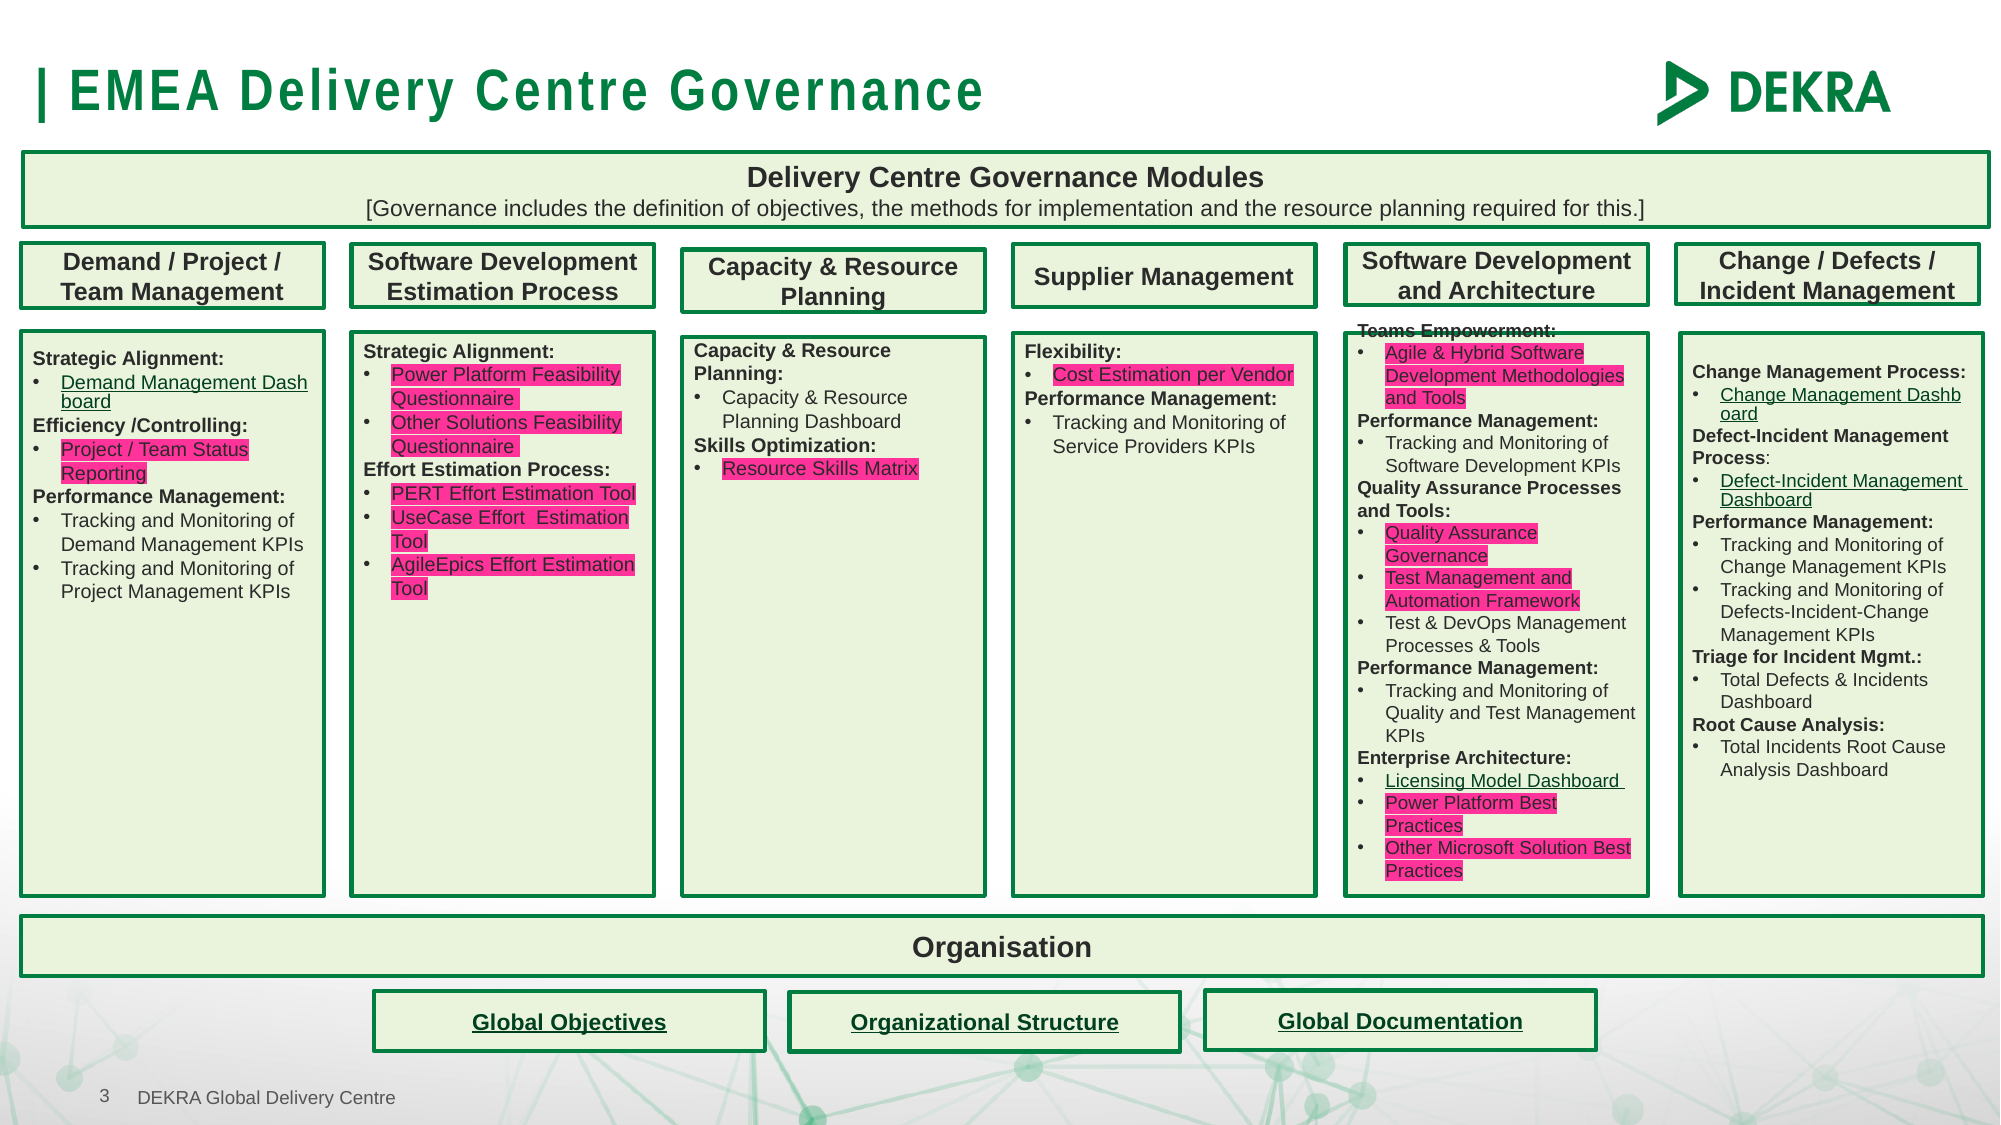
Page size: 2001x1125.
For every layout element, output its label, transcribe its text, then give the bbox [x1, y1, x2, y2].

text_box Flexibility: Cost Estimation per Vendor Performance Management: Tracking and Monitoring of Service Providers KPIs [1011, 331, 1318, 898]
text_box Software Development and Architecture [1343, 242, 1650, 307]
text_box Global Objectives [372, 989, 767, 1053]
text_box Supplier Management [1011, 242, 1318, 309]
text_box Strategic Alignment: Power Platform Feasibility Questionnaire Other Solutions Feasibility Questionnaire Effort Estimation Process: PERT Effort Estimation Tool UseCase Effort Estimation Tool AgileEpics Effort Estimation Tool [349, 330, 656, 898]
title | EMEA Delivery Centre Governance [20, 51, 1633, 140]
text_box Capacity & Resource Planning [680, 247, 987, 314]
text_box Change Management Process: Change Management Dashboard Defect-Incident Management Process: Defect-Incident Management Dashboard Performance Management: Tracking and Monitoring of Change Management KPIs Tracking and Monitoring of Defects-Incident-Change Management KPIs Triage for Incident Mgmt.: Total Defects & Incidents Dashboard Root Cause Analysis: Total Incidents Root Cause Analysis Dashboard [1678, 331, 1985, 898]
text_box Delivery Centre Governance Modules [Governance includes the definition of objectives, the methods for implementation and the resource planning required for this.] [21, 150, 1991, 229]
text_box Organizational Structure [787, 990, 1182, 1054]
text_box Capacity & Resource Planning: Capacity & Resource Planning Dashboard Skills Optimization: Resource Skills Matrix [680, 335, 987, 898]
text_box Demand / Project / Team Management [19, 241, 326, 310]
text_box Change / Defects / Incident Management [1674, 242, 1981, 306]
text_box Organisation [19, 914, 1985, 978]
footer DEKRA Global Delivery Centre [184, 1067, 490, 1125]
picture [0, 0, 2000, 1125]
text_box Teams Empowerment: Agile & Hybrid Software Development Methodologies and Tools Performance Management: Tracking and Monitoring of Software Development KPIs Quality Assurance Processes and Tools: Quality Assurance Governance Test Management and Automation Framework Test & DevOps Management Processes & Tools Performance Management: Tracking and Monitoring of Quality and Test Management KPIs Enterprise Architecture: Licensing Model Dashboard Power Platform Best Practices Other Microsoft Solution Best Practices [1343, 331, 1650, 898]
slide_number 3 [84, 1065, 184, 1125]
text_box Strategic Alignment: Demand Management Dashboard Efficiency /Controlling: Project / Team Status Reporting Performance Management: Tracking and Monitoring of Demand Management KPIs Tracking and Monitoring of Project Management KPIs [19, 329, 326, 898]
text_box Software Development Estimation Process [349, 242, 656, 309]
text_box Global Documentation [1203, 988, 1598, 1052]
